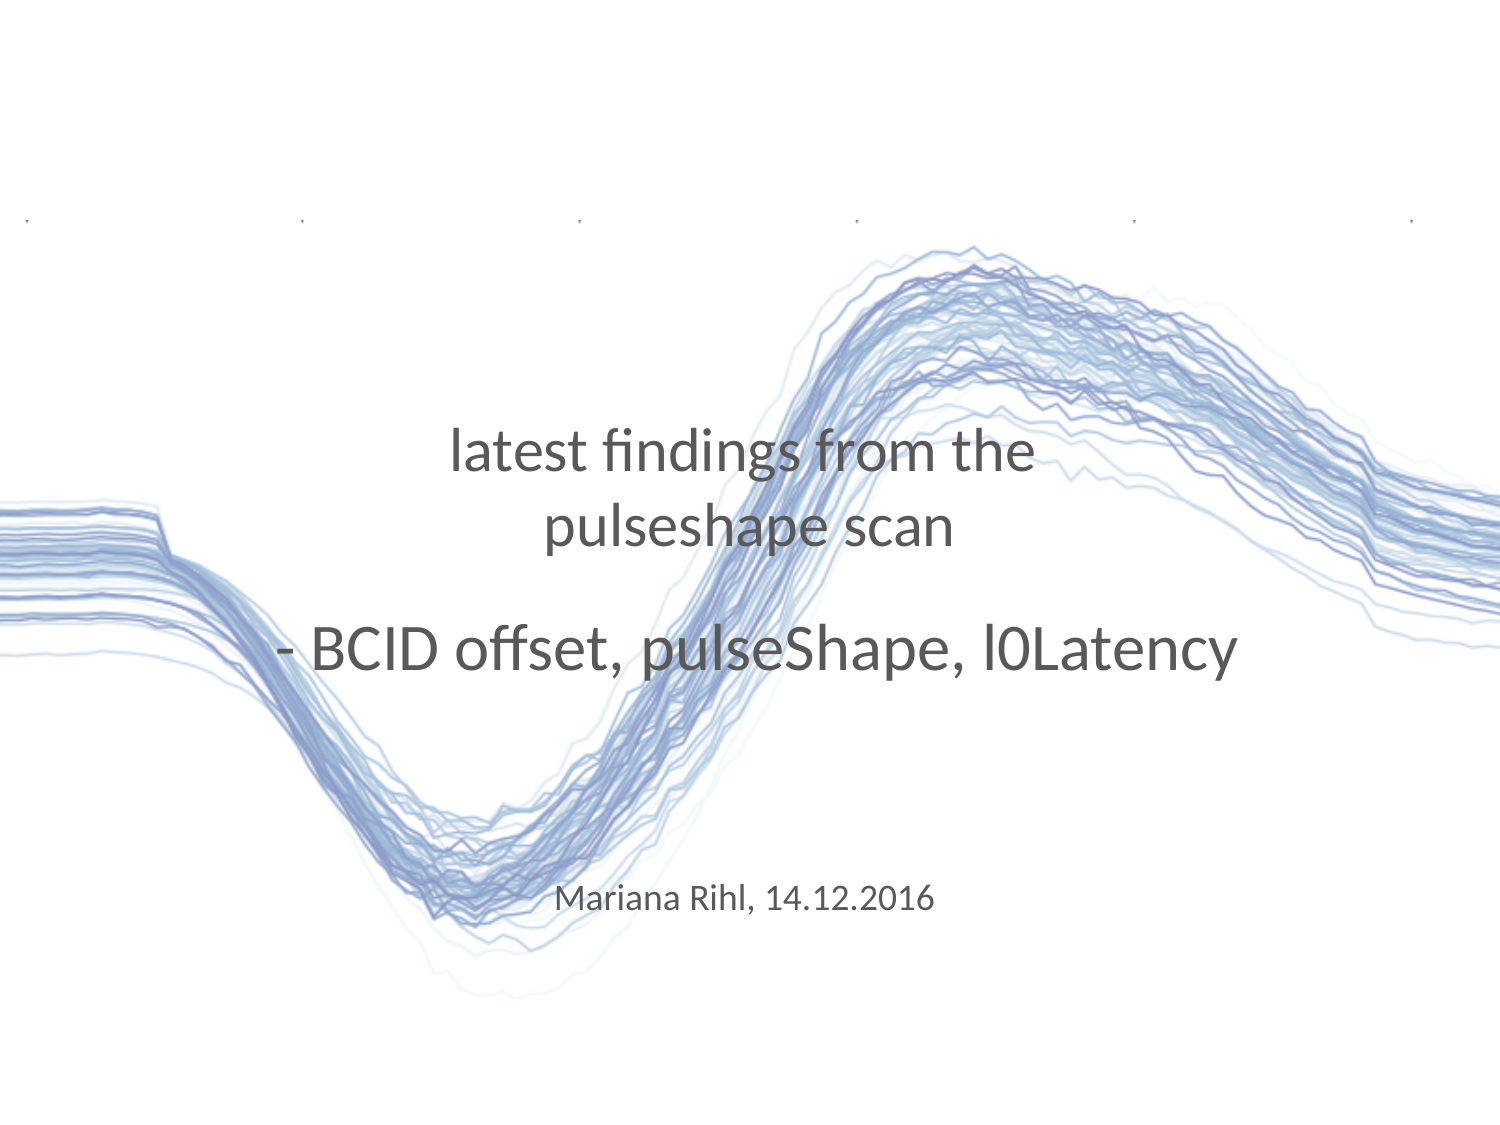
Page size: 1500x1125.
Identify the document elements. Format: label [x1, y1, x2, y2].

picture [0, 220, 1500, 1008]
